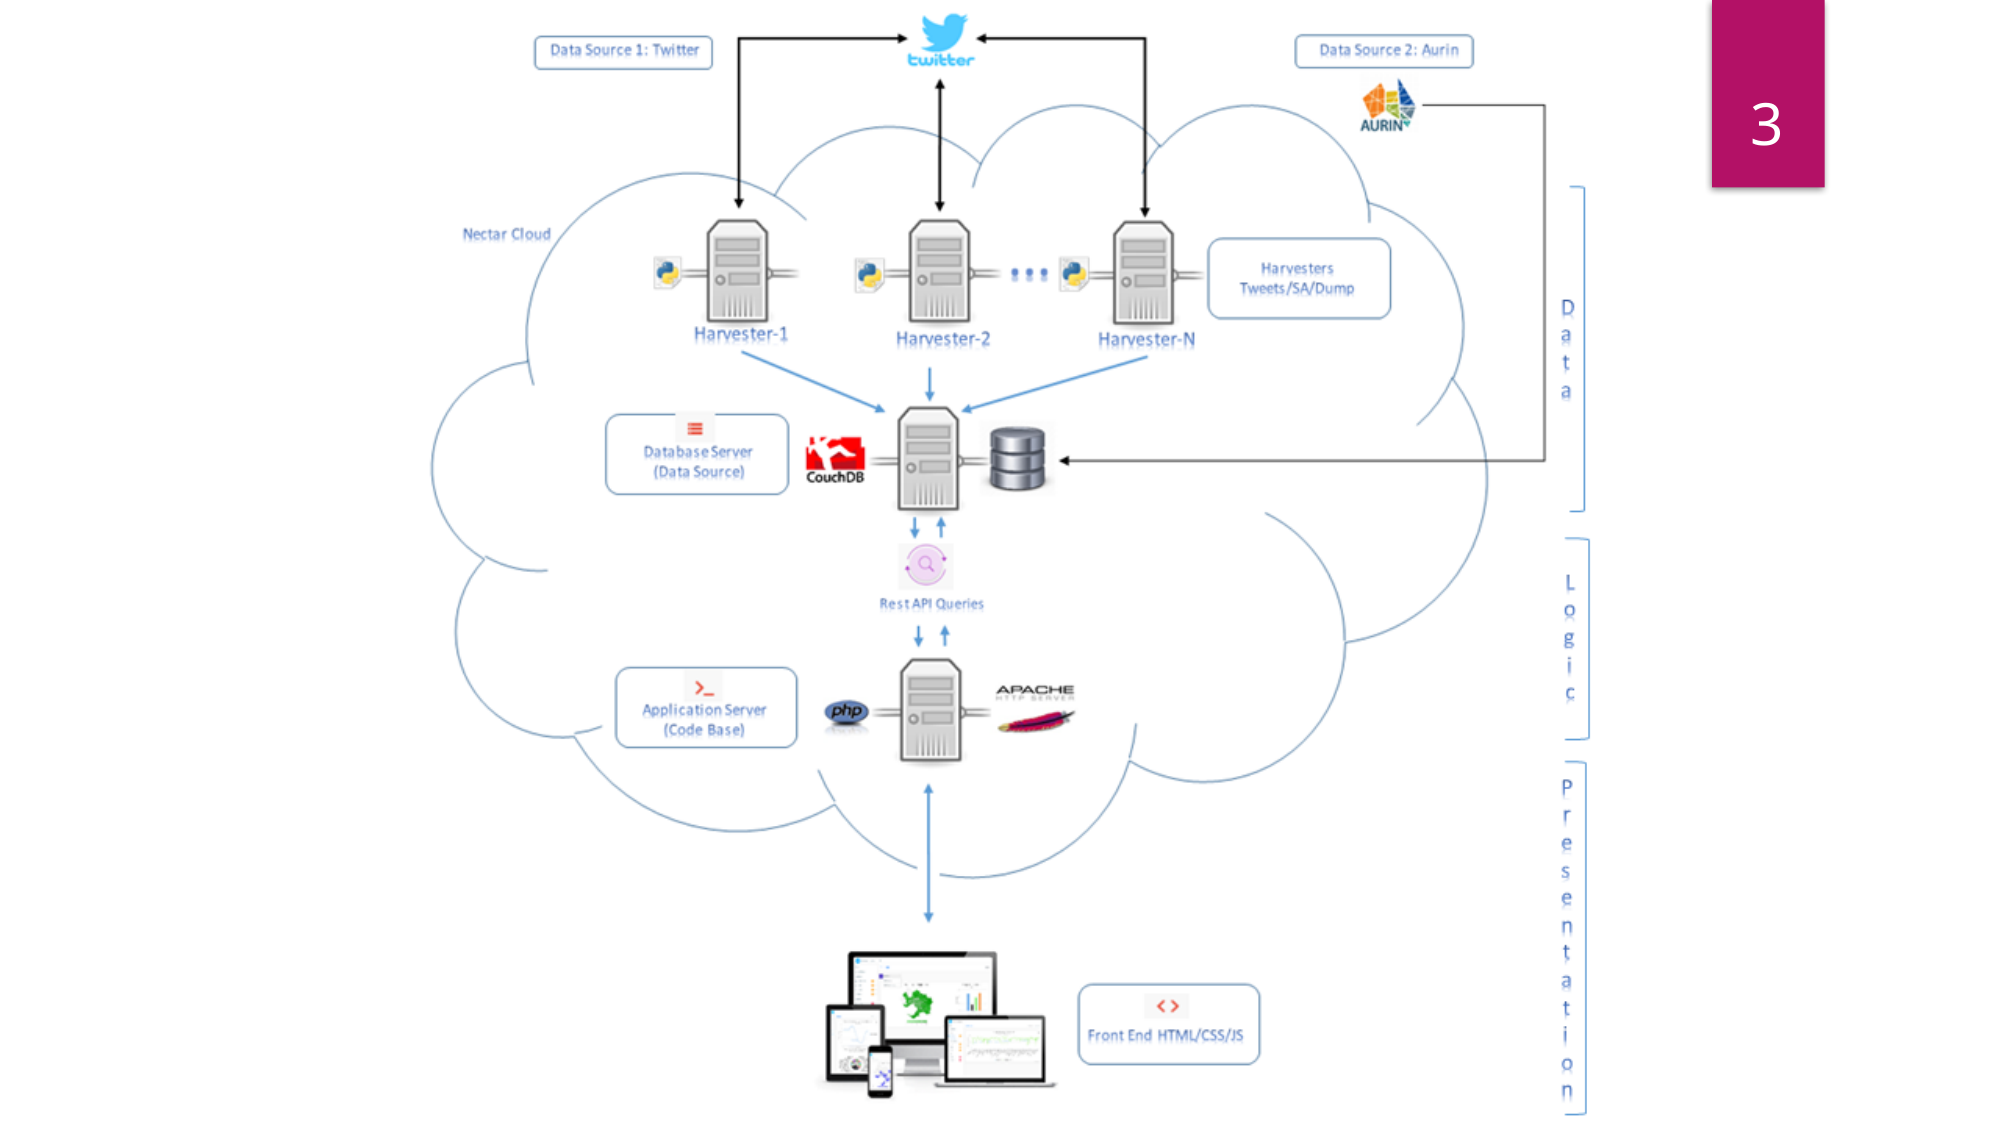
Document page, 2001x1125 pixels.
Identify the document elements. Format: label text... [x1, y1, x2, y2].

slide_number 3 [1698, 48, 1836, 175]
picture [388, 0, 1612, 1125]
